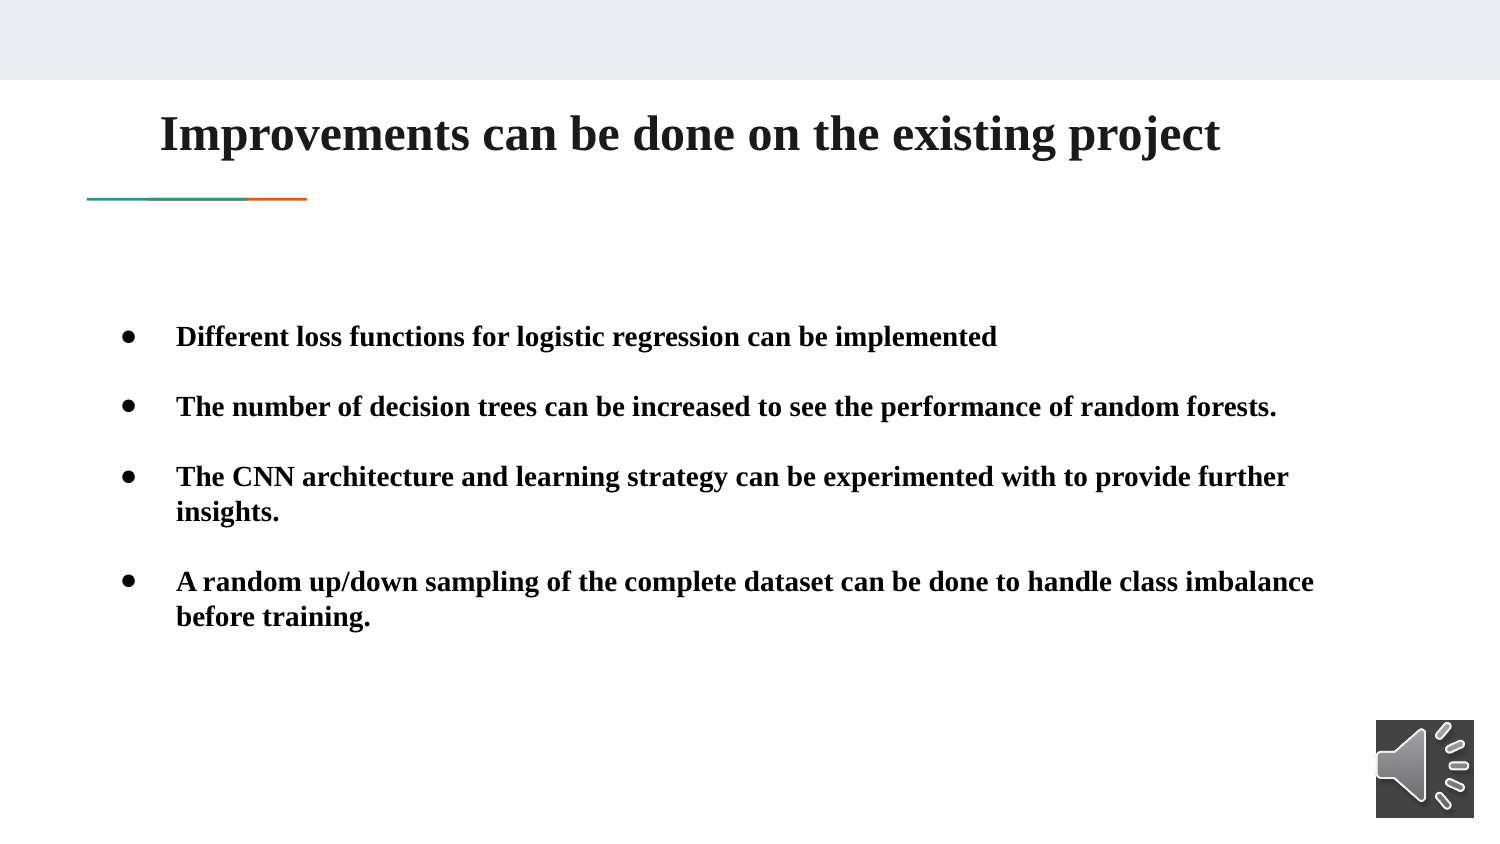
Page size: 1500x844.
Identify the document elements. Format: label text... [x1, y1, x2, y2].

picture [1374, 718, 1476, 819]
title Improvements can be done on the existing project [144, 85, 1408, 173]
text_box Different loss functions for logistic regression can be implemented The number of decision trees can be increased to see the performance of random forests. The CNN architecture and learning strategy can be experimented with to provide further insights. A random up/down sampling of the complete dataset can be done to handle class imbalance before training. [104, 199, 1395, 640]
